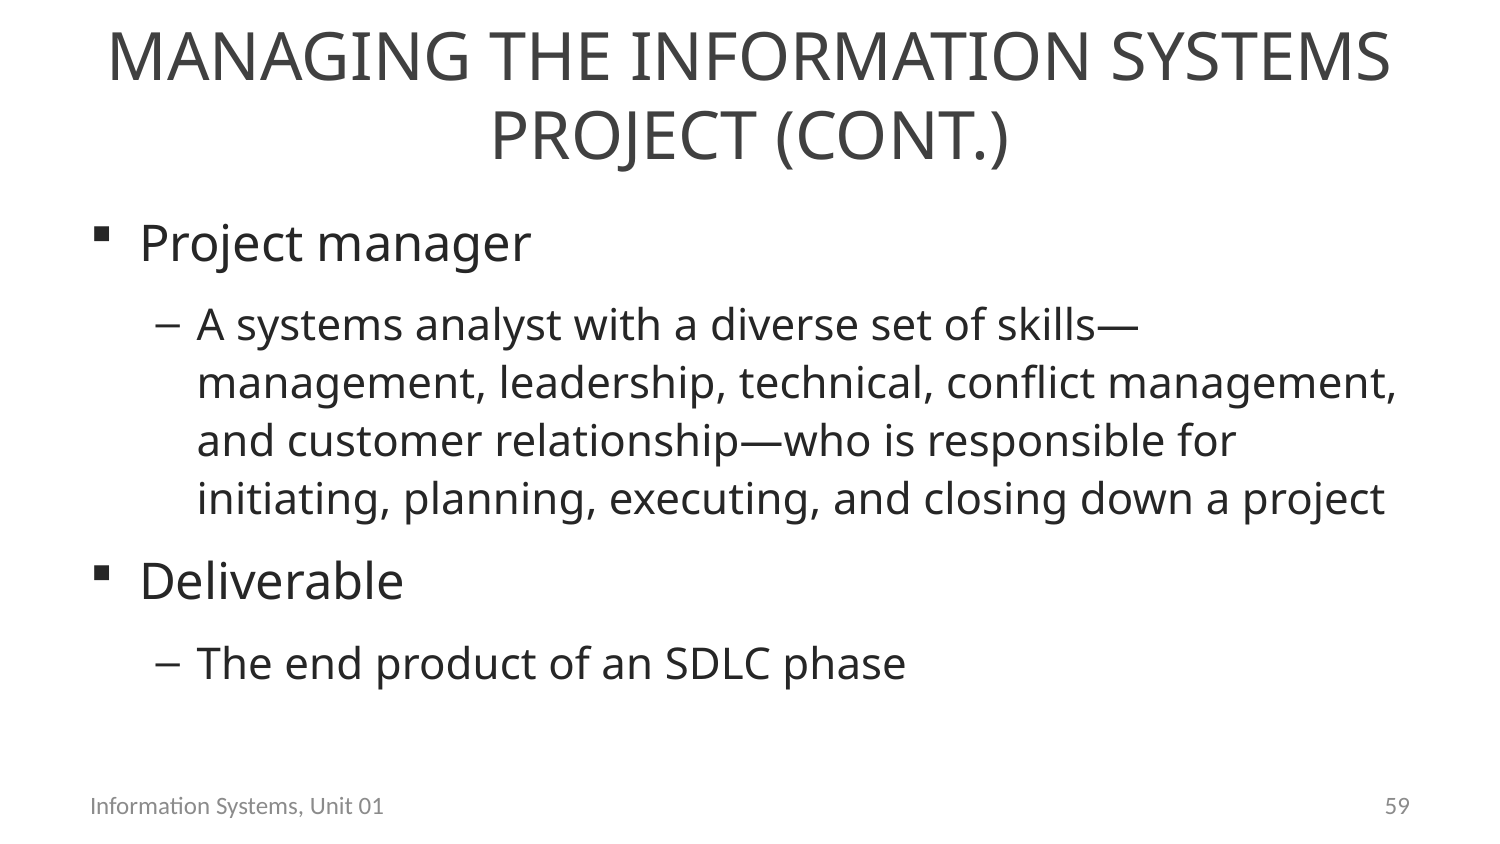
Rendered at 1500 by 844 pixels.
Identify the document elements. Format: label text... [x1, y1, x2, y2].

slide_number 58 [1074, 782, 1425, 827]
list Project manager A systems analyst with a diverse set of skills—management, leadership, technical, conflict management, and customer relationship—who is responsible for initiating, planning, executing, and closing down a project Deliverable The end product of an SDLC phase [75, 196, 1425, 754]
title Managing the Information Systems Project (cont.) [75, 23, 1425, 164]
slide_number Information Systems, Unit 01 [75, 782, 425, 827]
